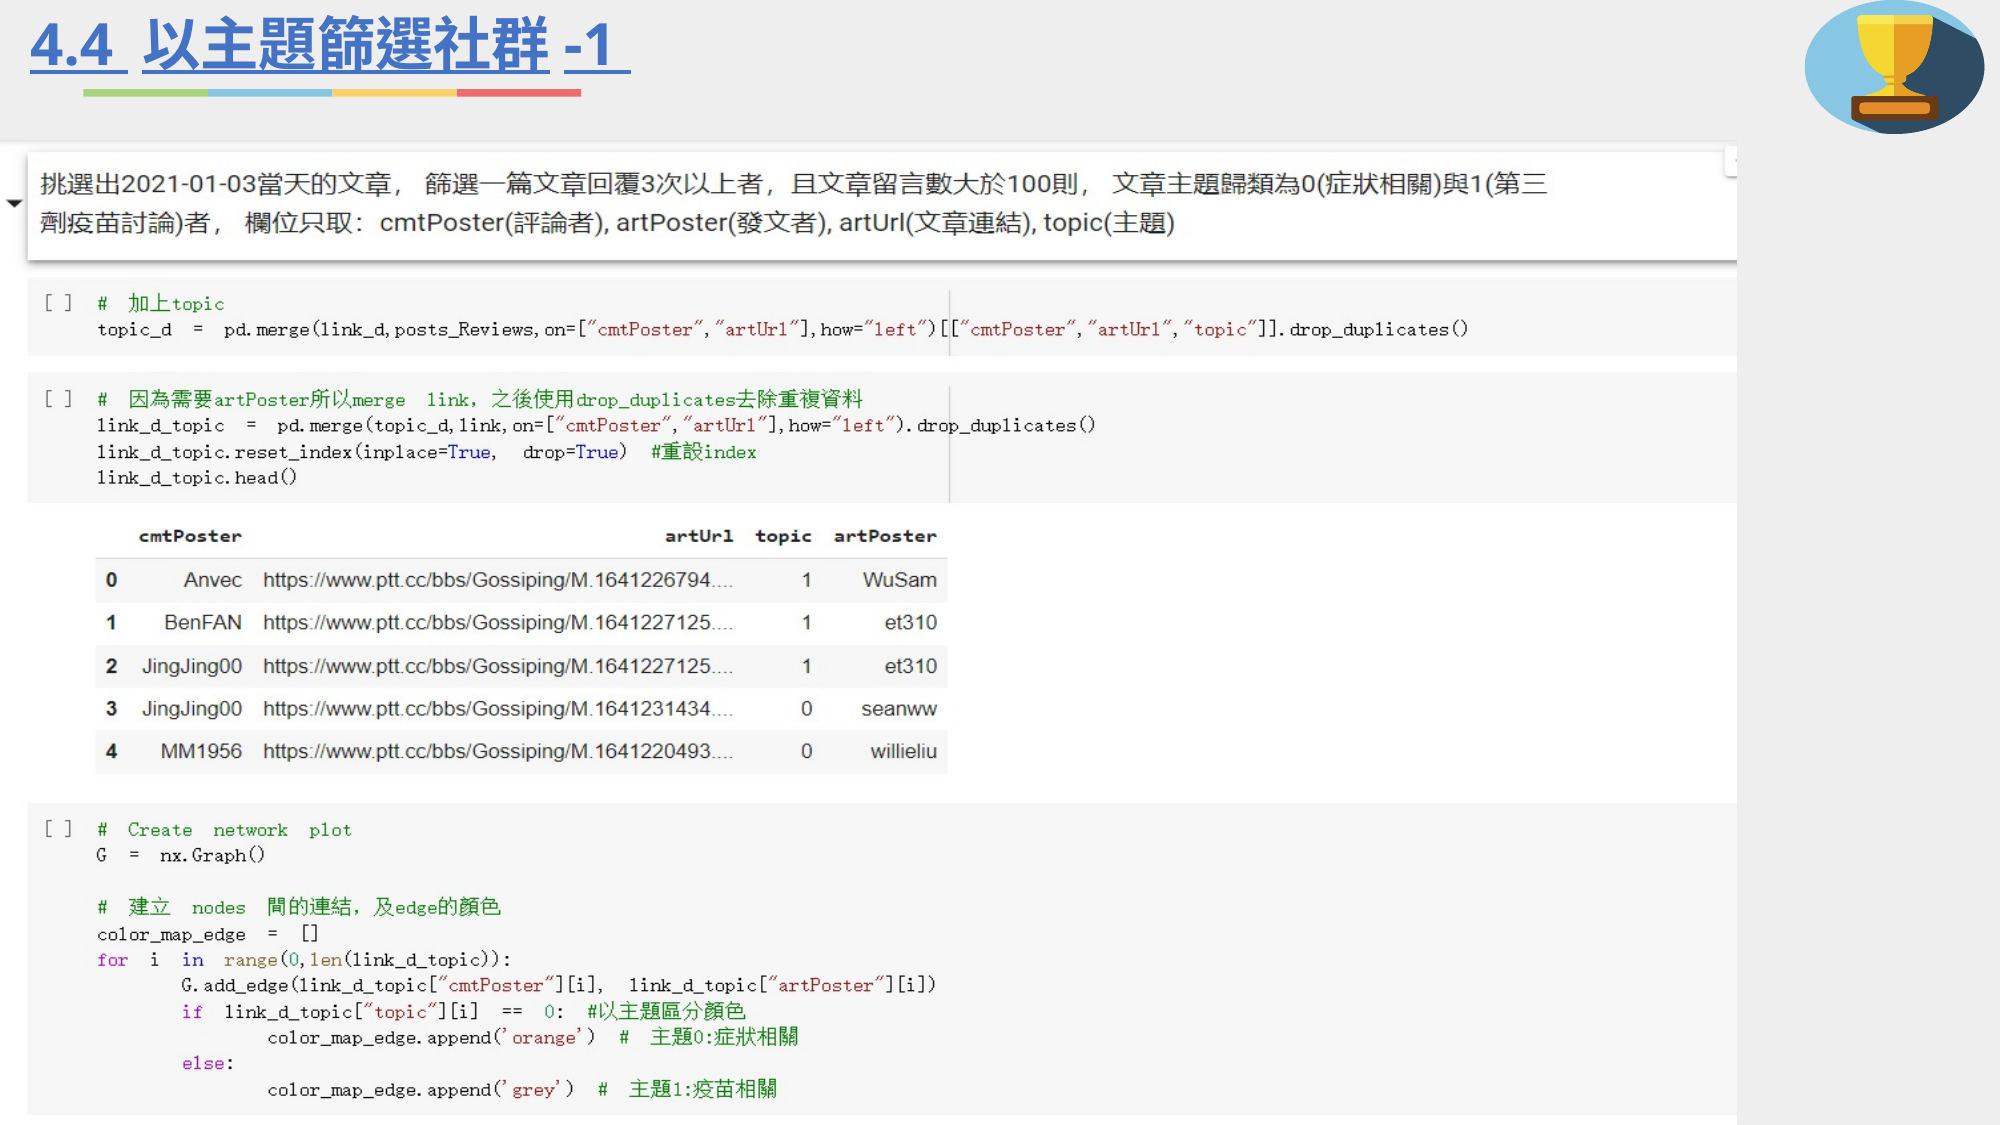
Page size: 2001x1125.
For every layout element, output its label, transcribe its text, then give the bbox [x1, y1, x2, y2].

picture [0, 139, 1737, 1125]
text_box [83, 89, 582, 97]
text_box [1804, 0, 1985, 135]
text_box 4.4 以主題篩選社群-1 [15, 0, 991, 85]
